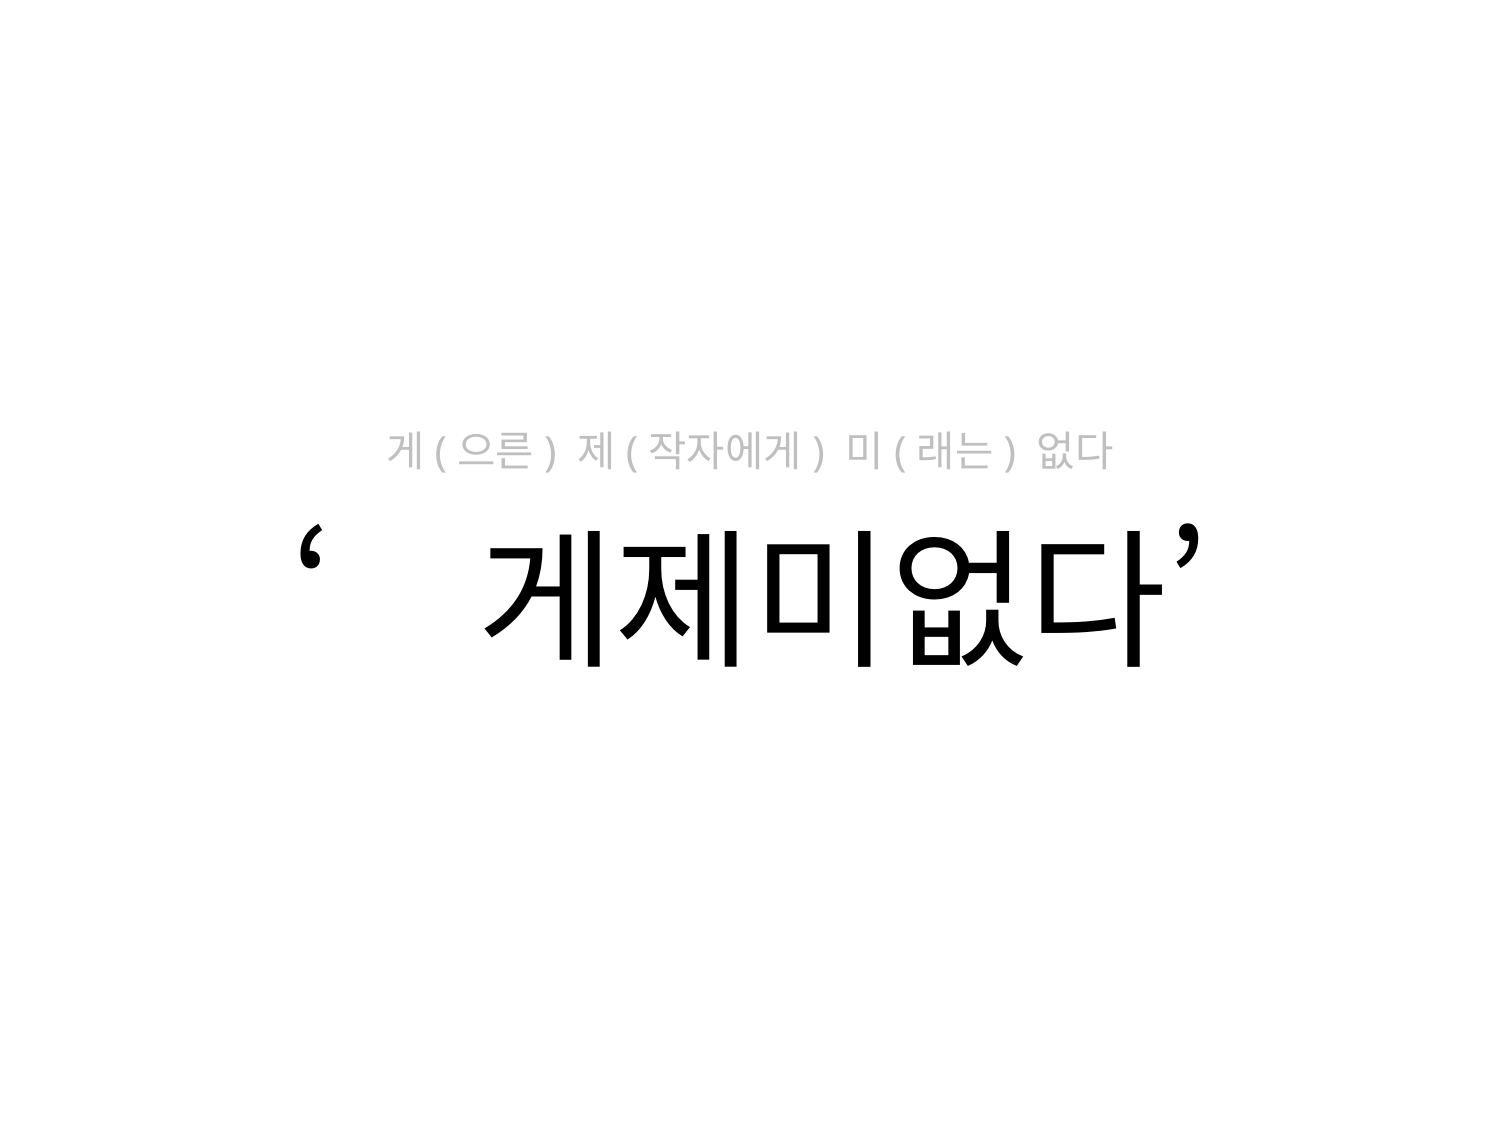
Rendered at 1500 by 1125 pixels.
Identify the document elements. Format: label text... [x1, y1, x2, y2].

text_box 게(으른) 제(작자에게) 미(래는) 없다 [371, 417, 1129, 483]
text_box ‘게제미없다’ [276, 498, 1224, 694]
